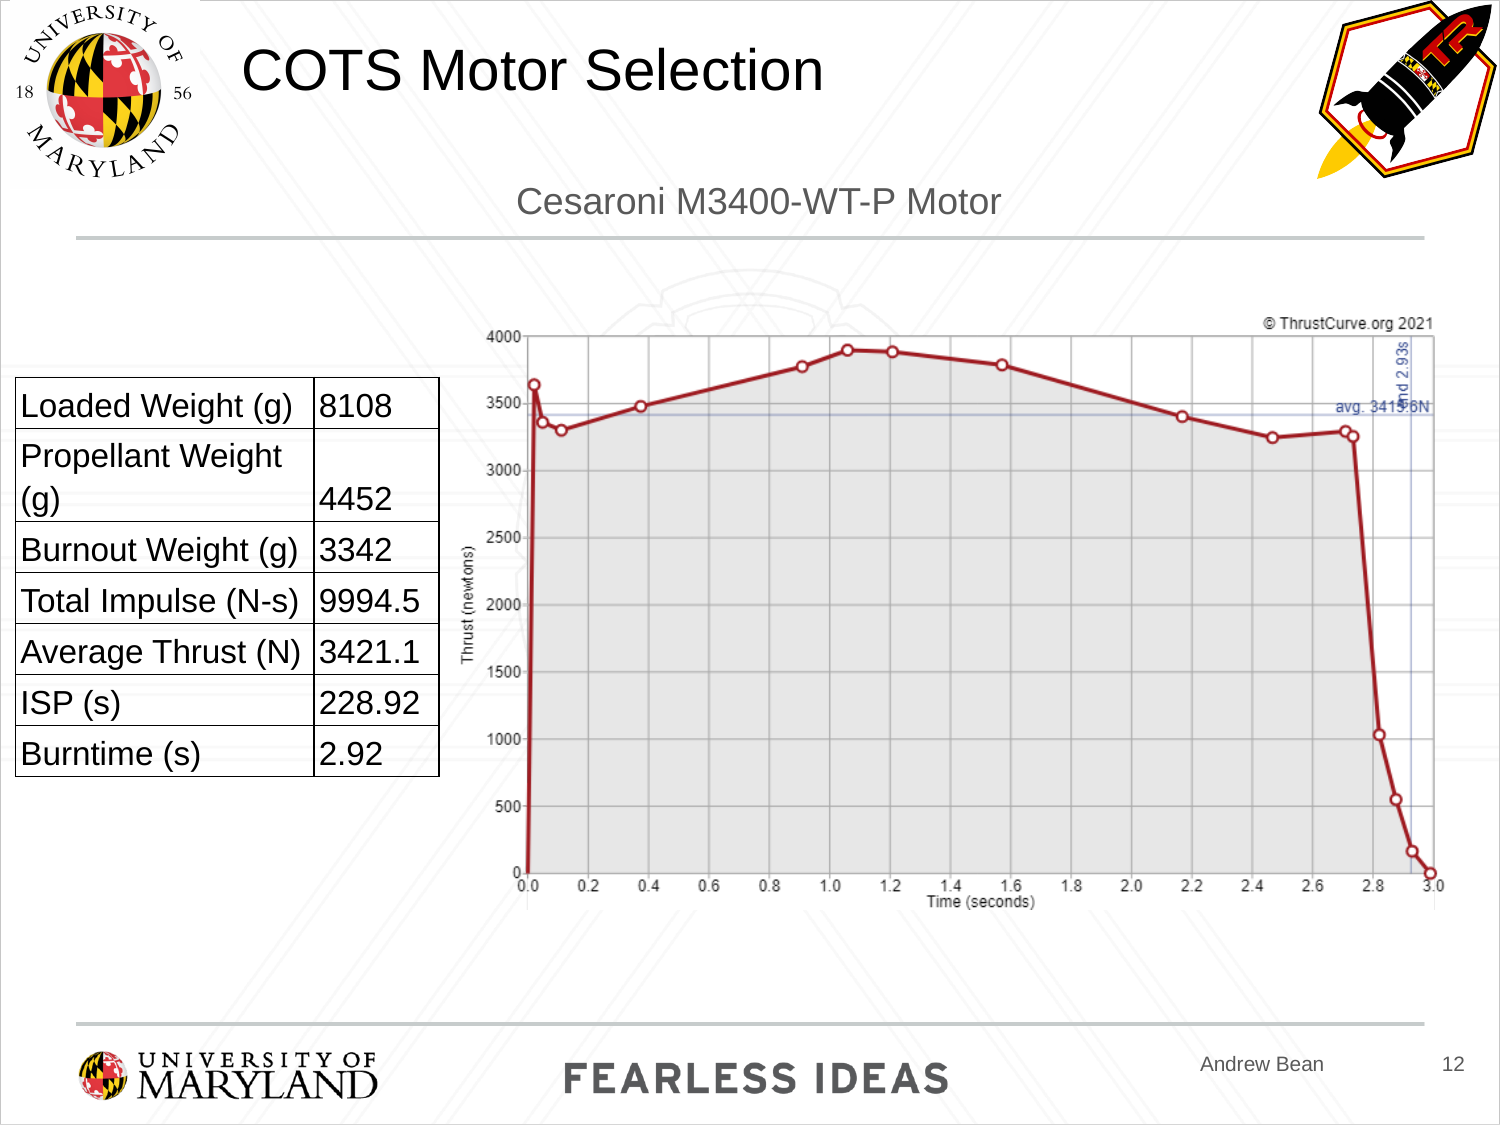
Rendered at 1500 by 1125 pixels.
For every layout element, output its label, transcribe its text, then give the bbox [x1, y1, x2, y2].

table_cell Total Impulse (N-s) [16, 573, 313, 623]
table_header Loaded Weight (g) [16, 378, 313, 428]
table_header 8108 [315, 378, 438, 428]
table_cell Burntime (s) [16, 726, 313, 776]
table_cell 9994.5 [315, 573, 438, 623]
table_cell 3342 [315, 522, 438, 572]
slide_number Andrew Bean [1185, 1029, 1430, 1097]
table_cell ISP (s) [16, 675, 313, 725]
table_cell 228.92 [315, 675, 438, 725]
table_cell 2.92 [315, 726, 438, 776]
picture [0, 0, 1500, 1125]
list Cesaroni M3400-WT-P Motor [51, 155, 1449, 1020]
table_cell 3421.1 [315, 624, 438, 674]
title COTS Motor Selection [226, 17, 1449, 143]
table_cell Burnout Weight (g) [16, 522, 313, 572]
table_cell Average Thrust (N) [16, 624, 313, 674]
table_cell Propellant Weight (g) [16, 429, 313, 521]
table_cell 4452 [315, 429, 438, 521]
slide_number 12 [1389, 1019, 1480, 1106]
